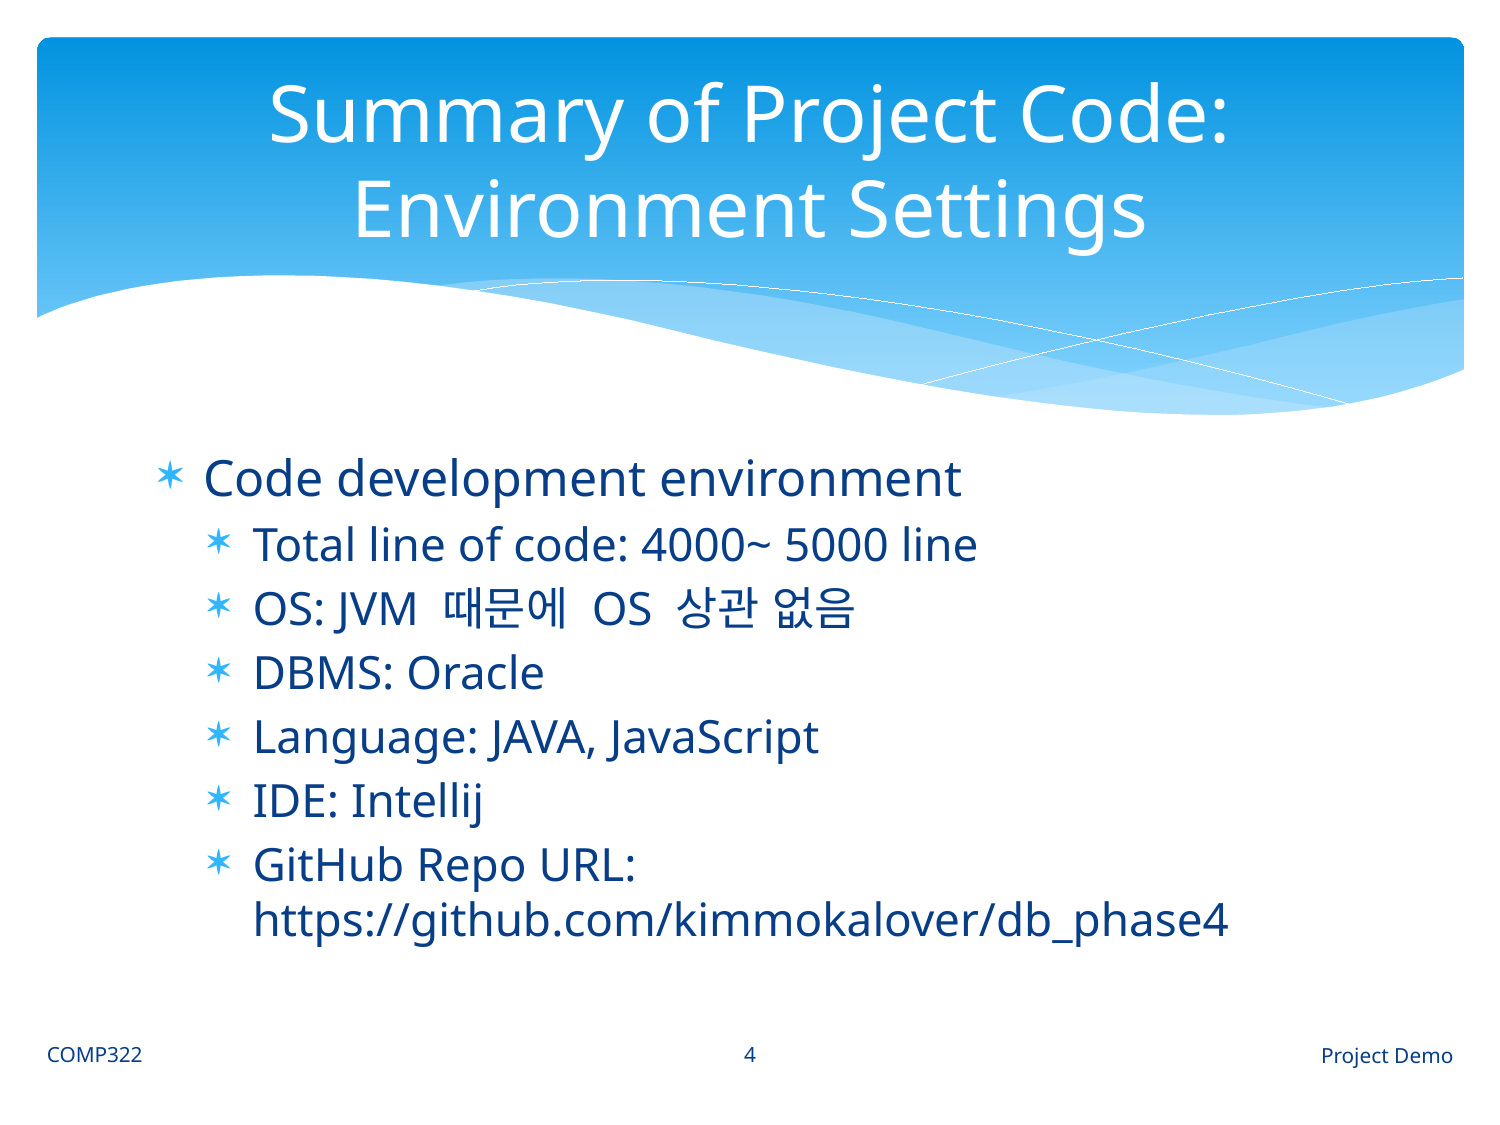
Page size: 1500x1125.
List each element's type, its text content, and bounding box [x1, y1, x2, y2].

slide_number 4 [654, 1025, 846, 1086]
footer COMP322 [31, 1025, 653, 1086]
title Summary of Project Code: Environment Settings [75, 55, 1425, 261]
slide_number Project Demo [847, 1025, 1469, 1086]
list Code development environment Total line of code: 4000~ 5000 line OS: JVM 때문에 OS 상관 없음 DBMS: Oracle Language: JAVA, JavaScript IDE: Intellij GitHub Repo URL: https://github.com/kimmokalover/db_phase4 [143, 438, 1438, 1063]
